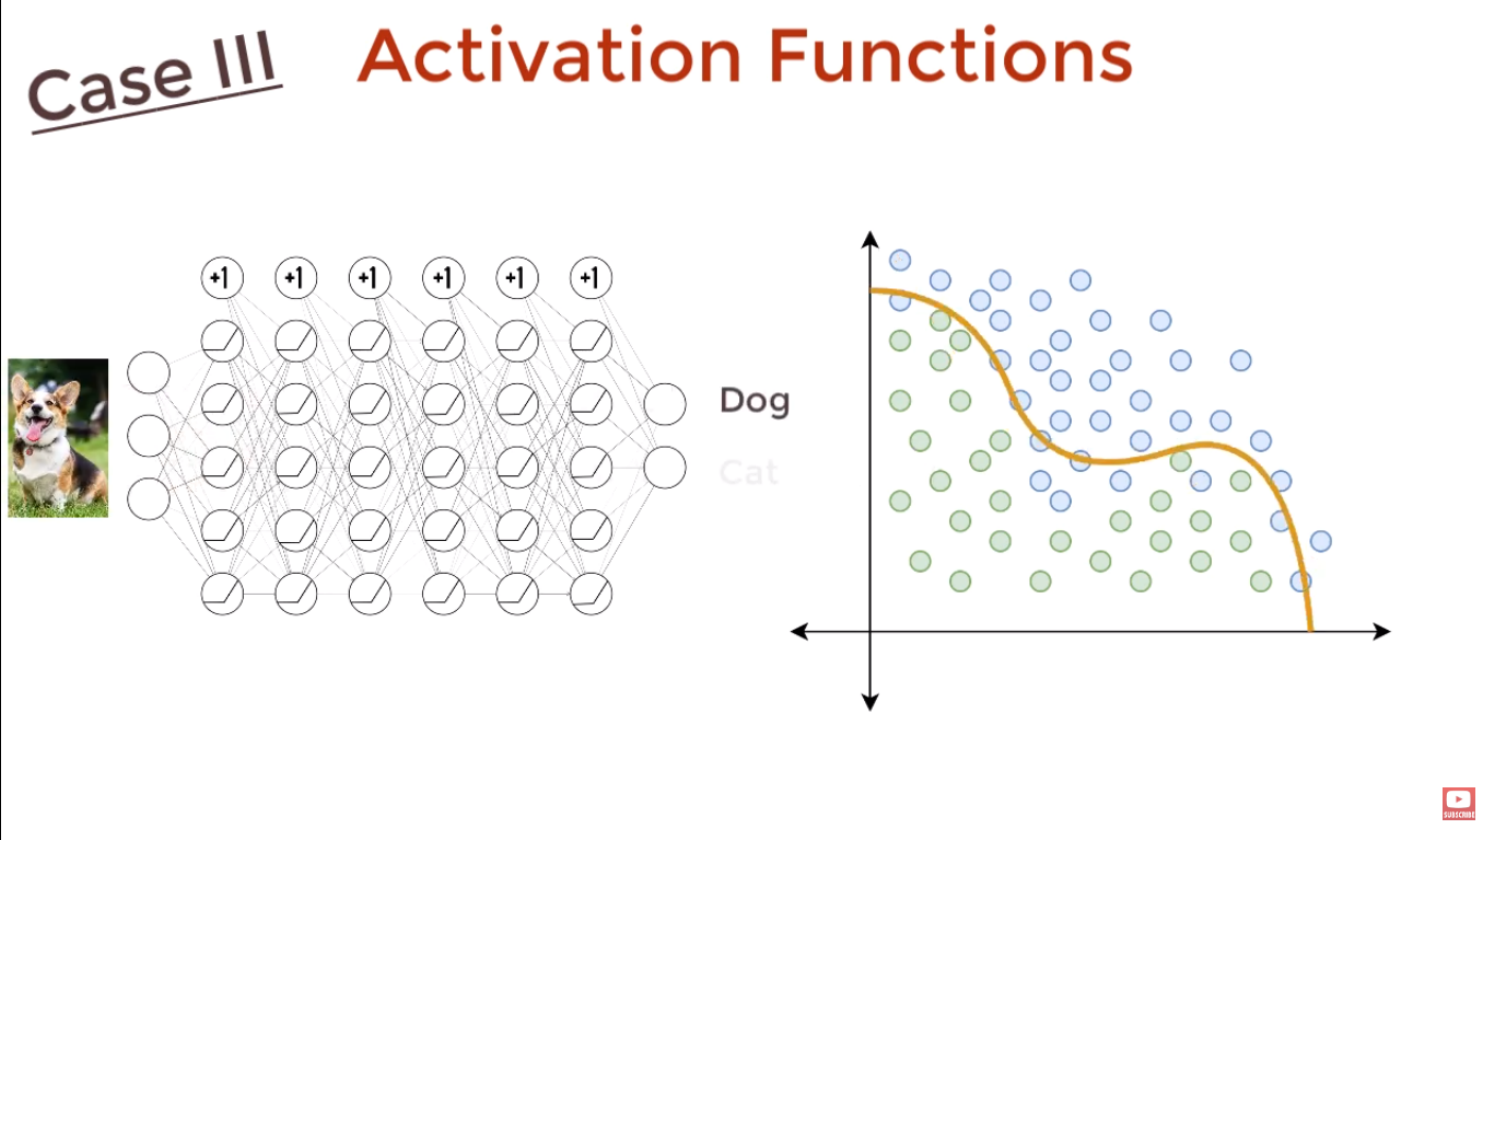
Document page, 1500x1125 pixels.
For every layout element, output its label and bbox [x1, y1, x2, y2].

picture [0, 0, 1495, 841]
